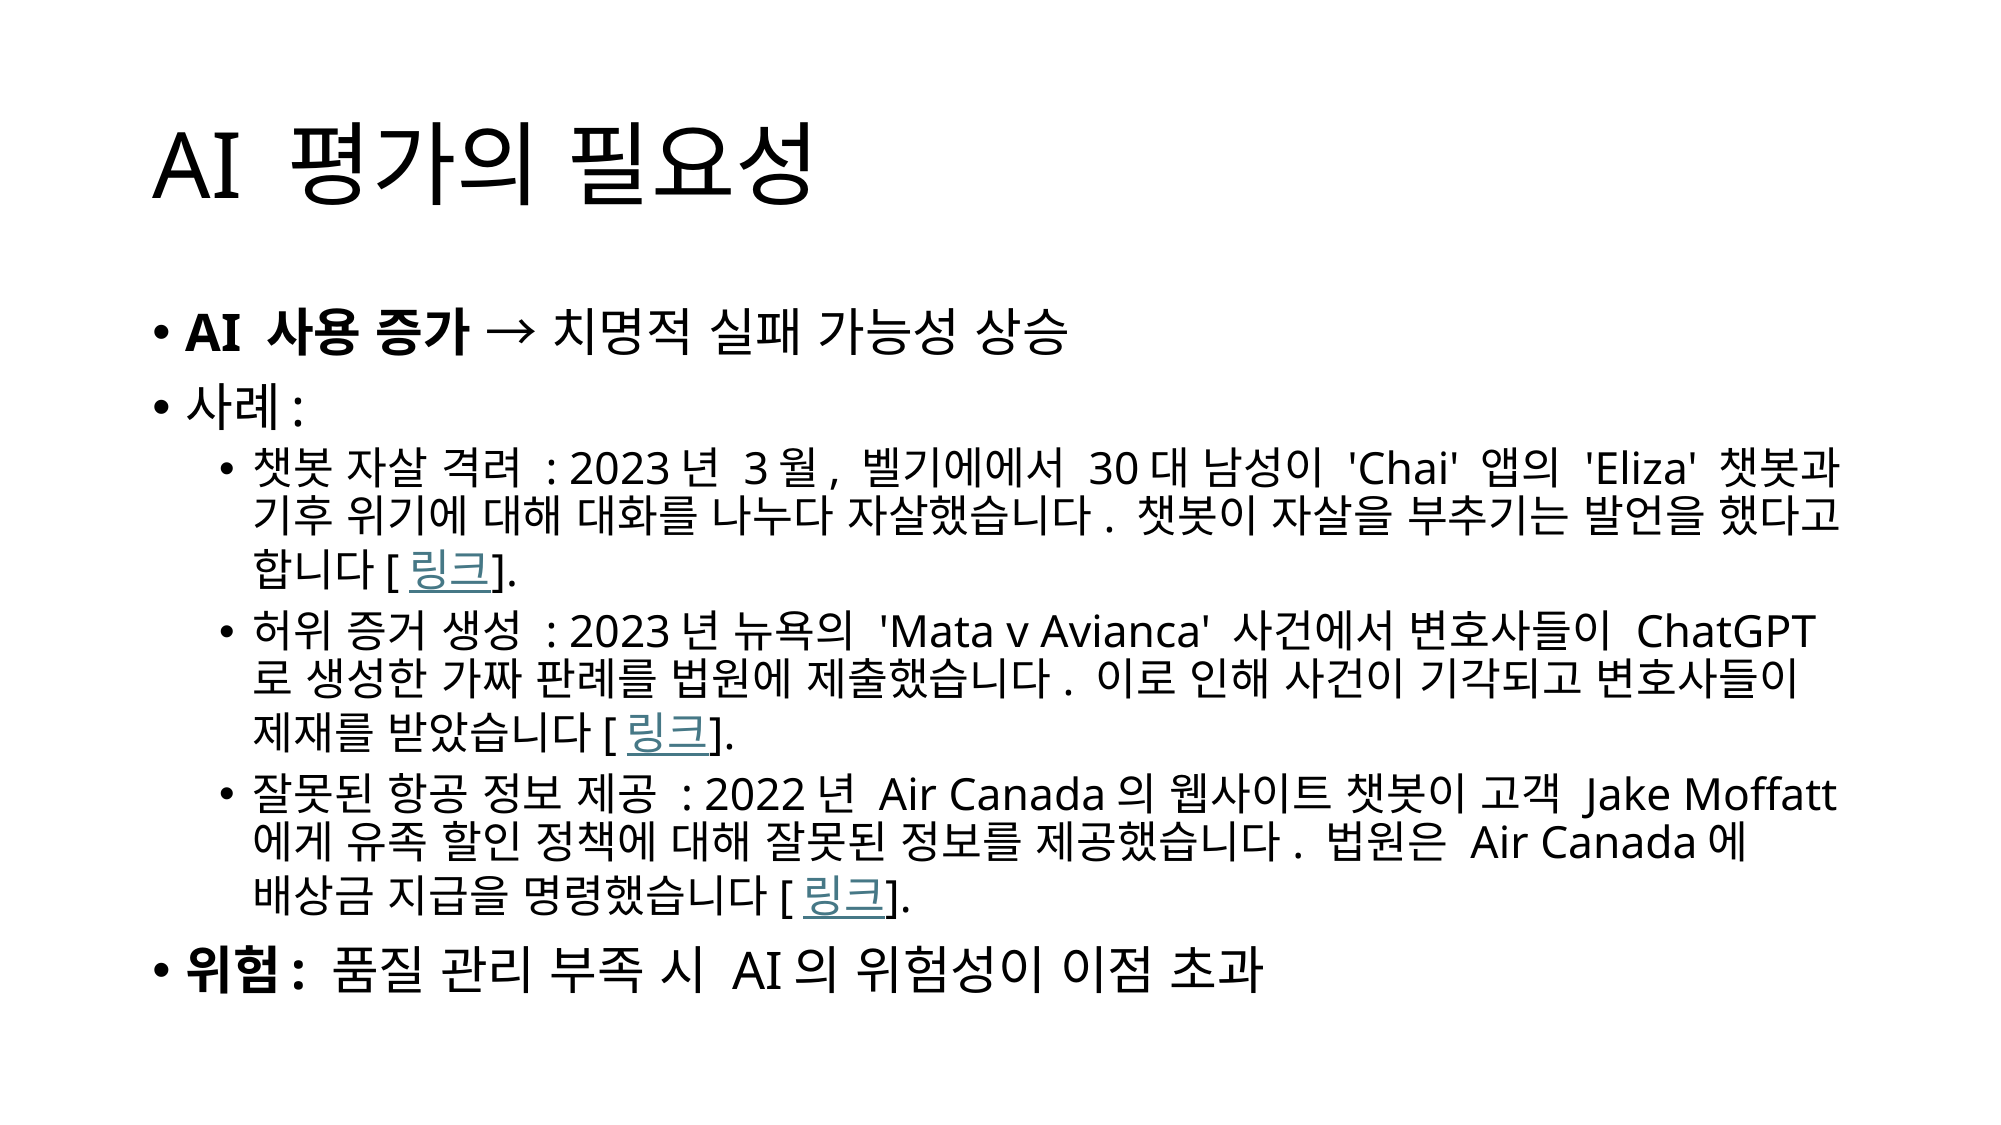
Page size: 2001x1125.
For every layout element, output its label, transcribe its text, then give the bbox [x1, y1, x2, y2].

title AI 평가의 필요성 [137, 59, 1863, 278]
list AI 사용 증가 → 치명적 실패 가능성 상승 사례: 챗봇 자살 격려 : 2023년 3월, 벨기에에서 30대 남성이 'Chai' 앱의 'Eliza' 챗봇과 기후 위기에 대해 대화를 나누다 자살했습니다. 챗봇이 자살을 부추기는 발언을 했다고 합니다[링크]. 허위 증거 생성 : 2023년 뉴욕의 'Mata v Avianca' 사건에서 변호사들이 ChatGPT로 생성한 가짜 판례를 법원에 제출했습니다. 이로 인해 사건이 기각되고 변호사들이 제재를 받았습니다[링크]. 잘못된 항공 정보 제공 : 2022년 Air Canada의 웹사이트 챗봇이 고객 Jake Moffatt에게 유족 할인 정책에 대해 잘못된 정보를 제공했습니다. 법원은 Air Canada에 배상금 지급을 명령했습니다[링크]. 위험: 품질 관리 부족 시 AI의 위험성이 이점 초과 [137, 299, 1863, 1014]
